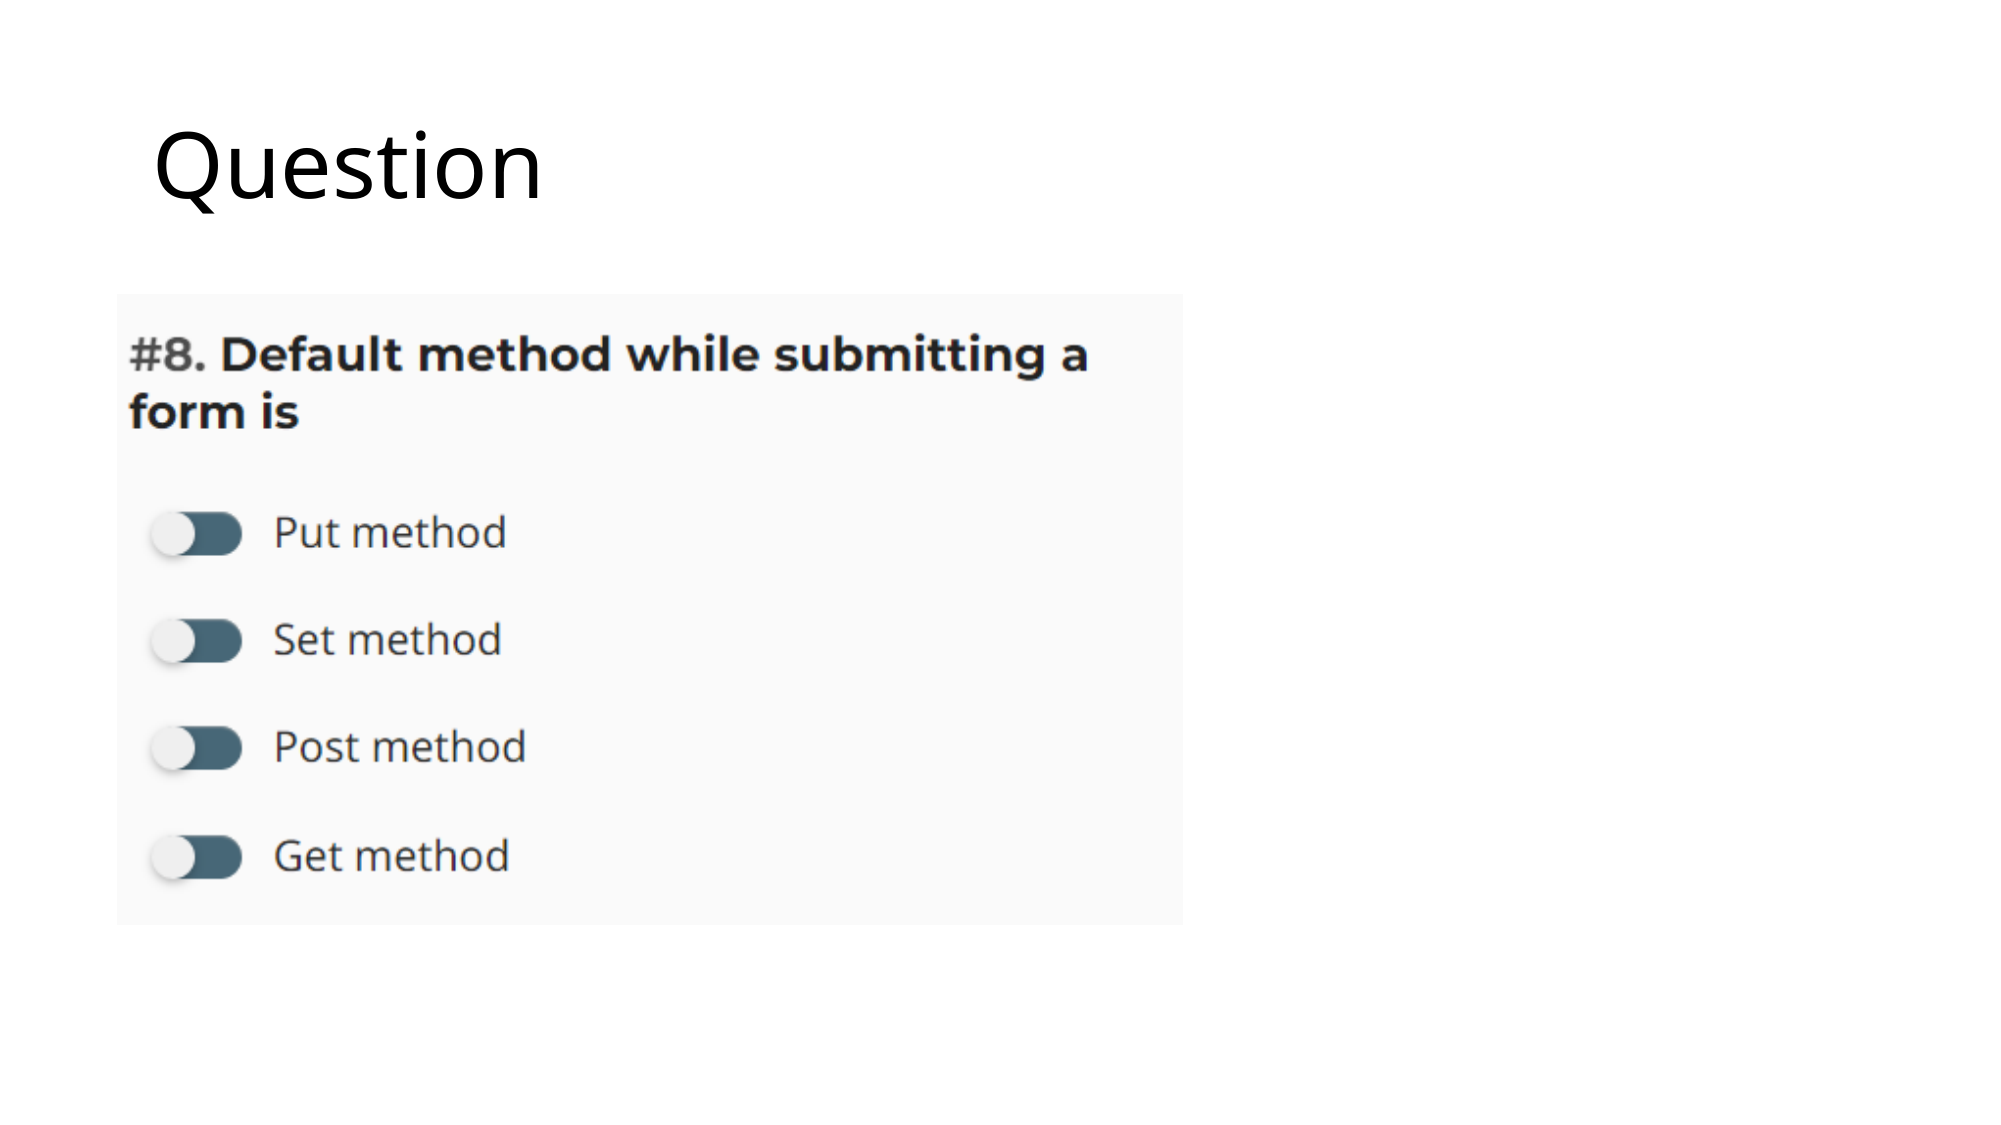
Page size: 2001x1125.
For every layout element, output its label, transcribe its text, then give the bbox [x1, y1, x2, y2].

title Question [137, 59, 1863, 278]
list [117, 294, 1184, 925]
